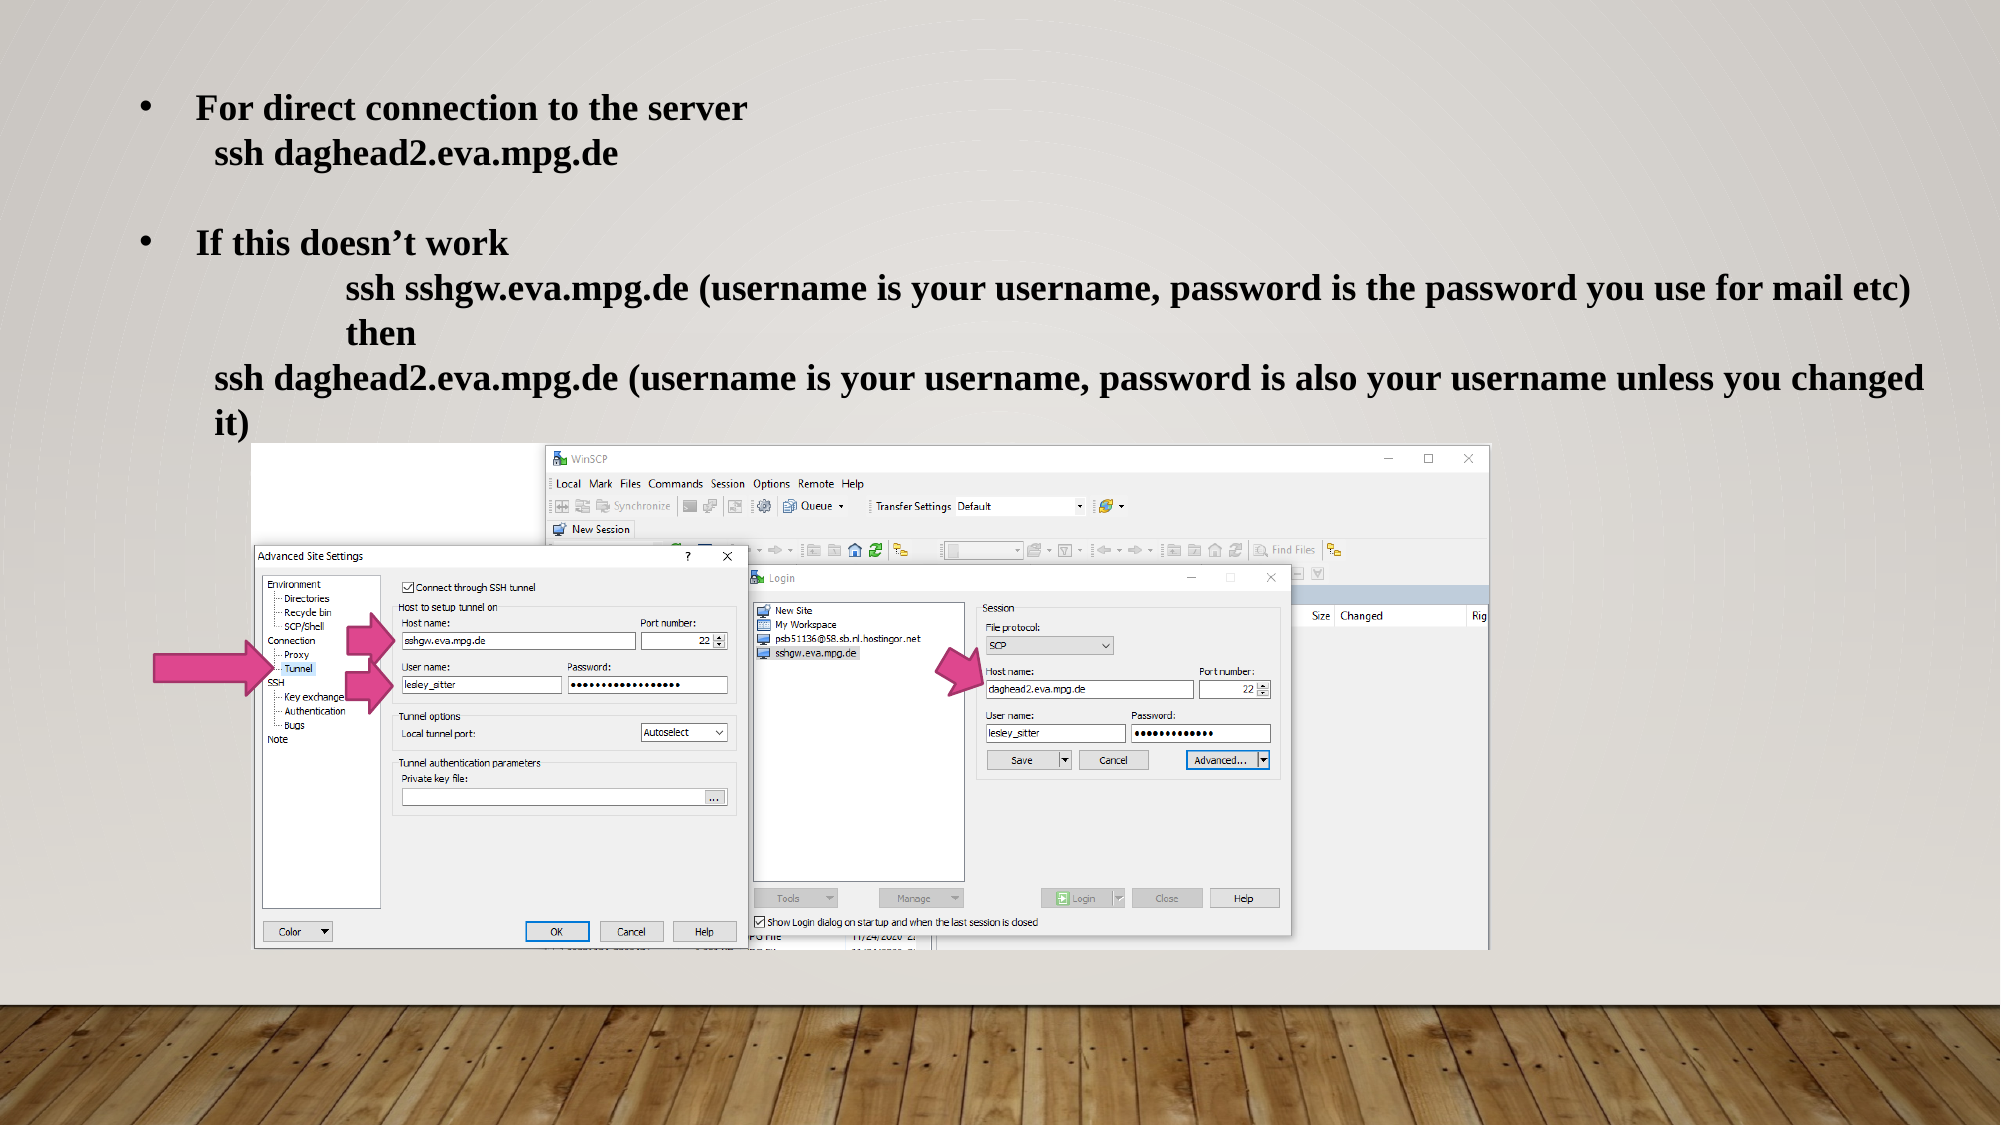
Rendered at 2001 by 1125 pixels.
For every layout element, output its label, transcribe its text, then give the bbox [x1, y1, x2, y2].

text_box [152, 639, 251, 697]
picture [0, 1005, 2000, 1125]
text_box For direct connection to the server ssh daghead2.eva.mpg.de If this doesn’t work ssh sshgw.eva.mpg.de (username is your username, password is the password you use for mail etc) then ssh daghead2.eva.mpg.de (username is your username, password is also your username unless you changed it) [124, 75, 1983, 736]
picture [251, 443, 1492, 950]
